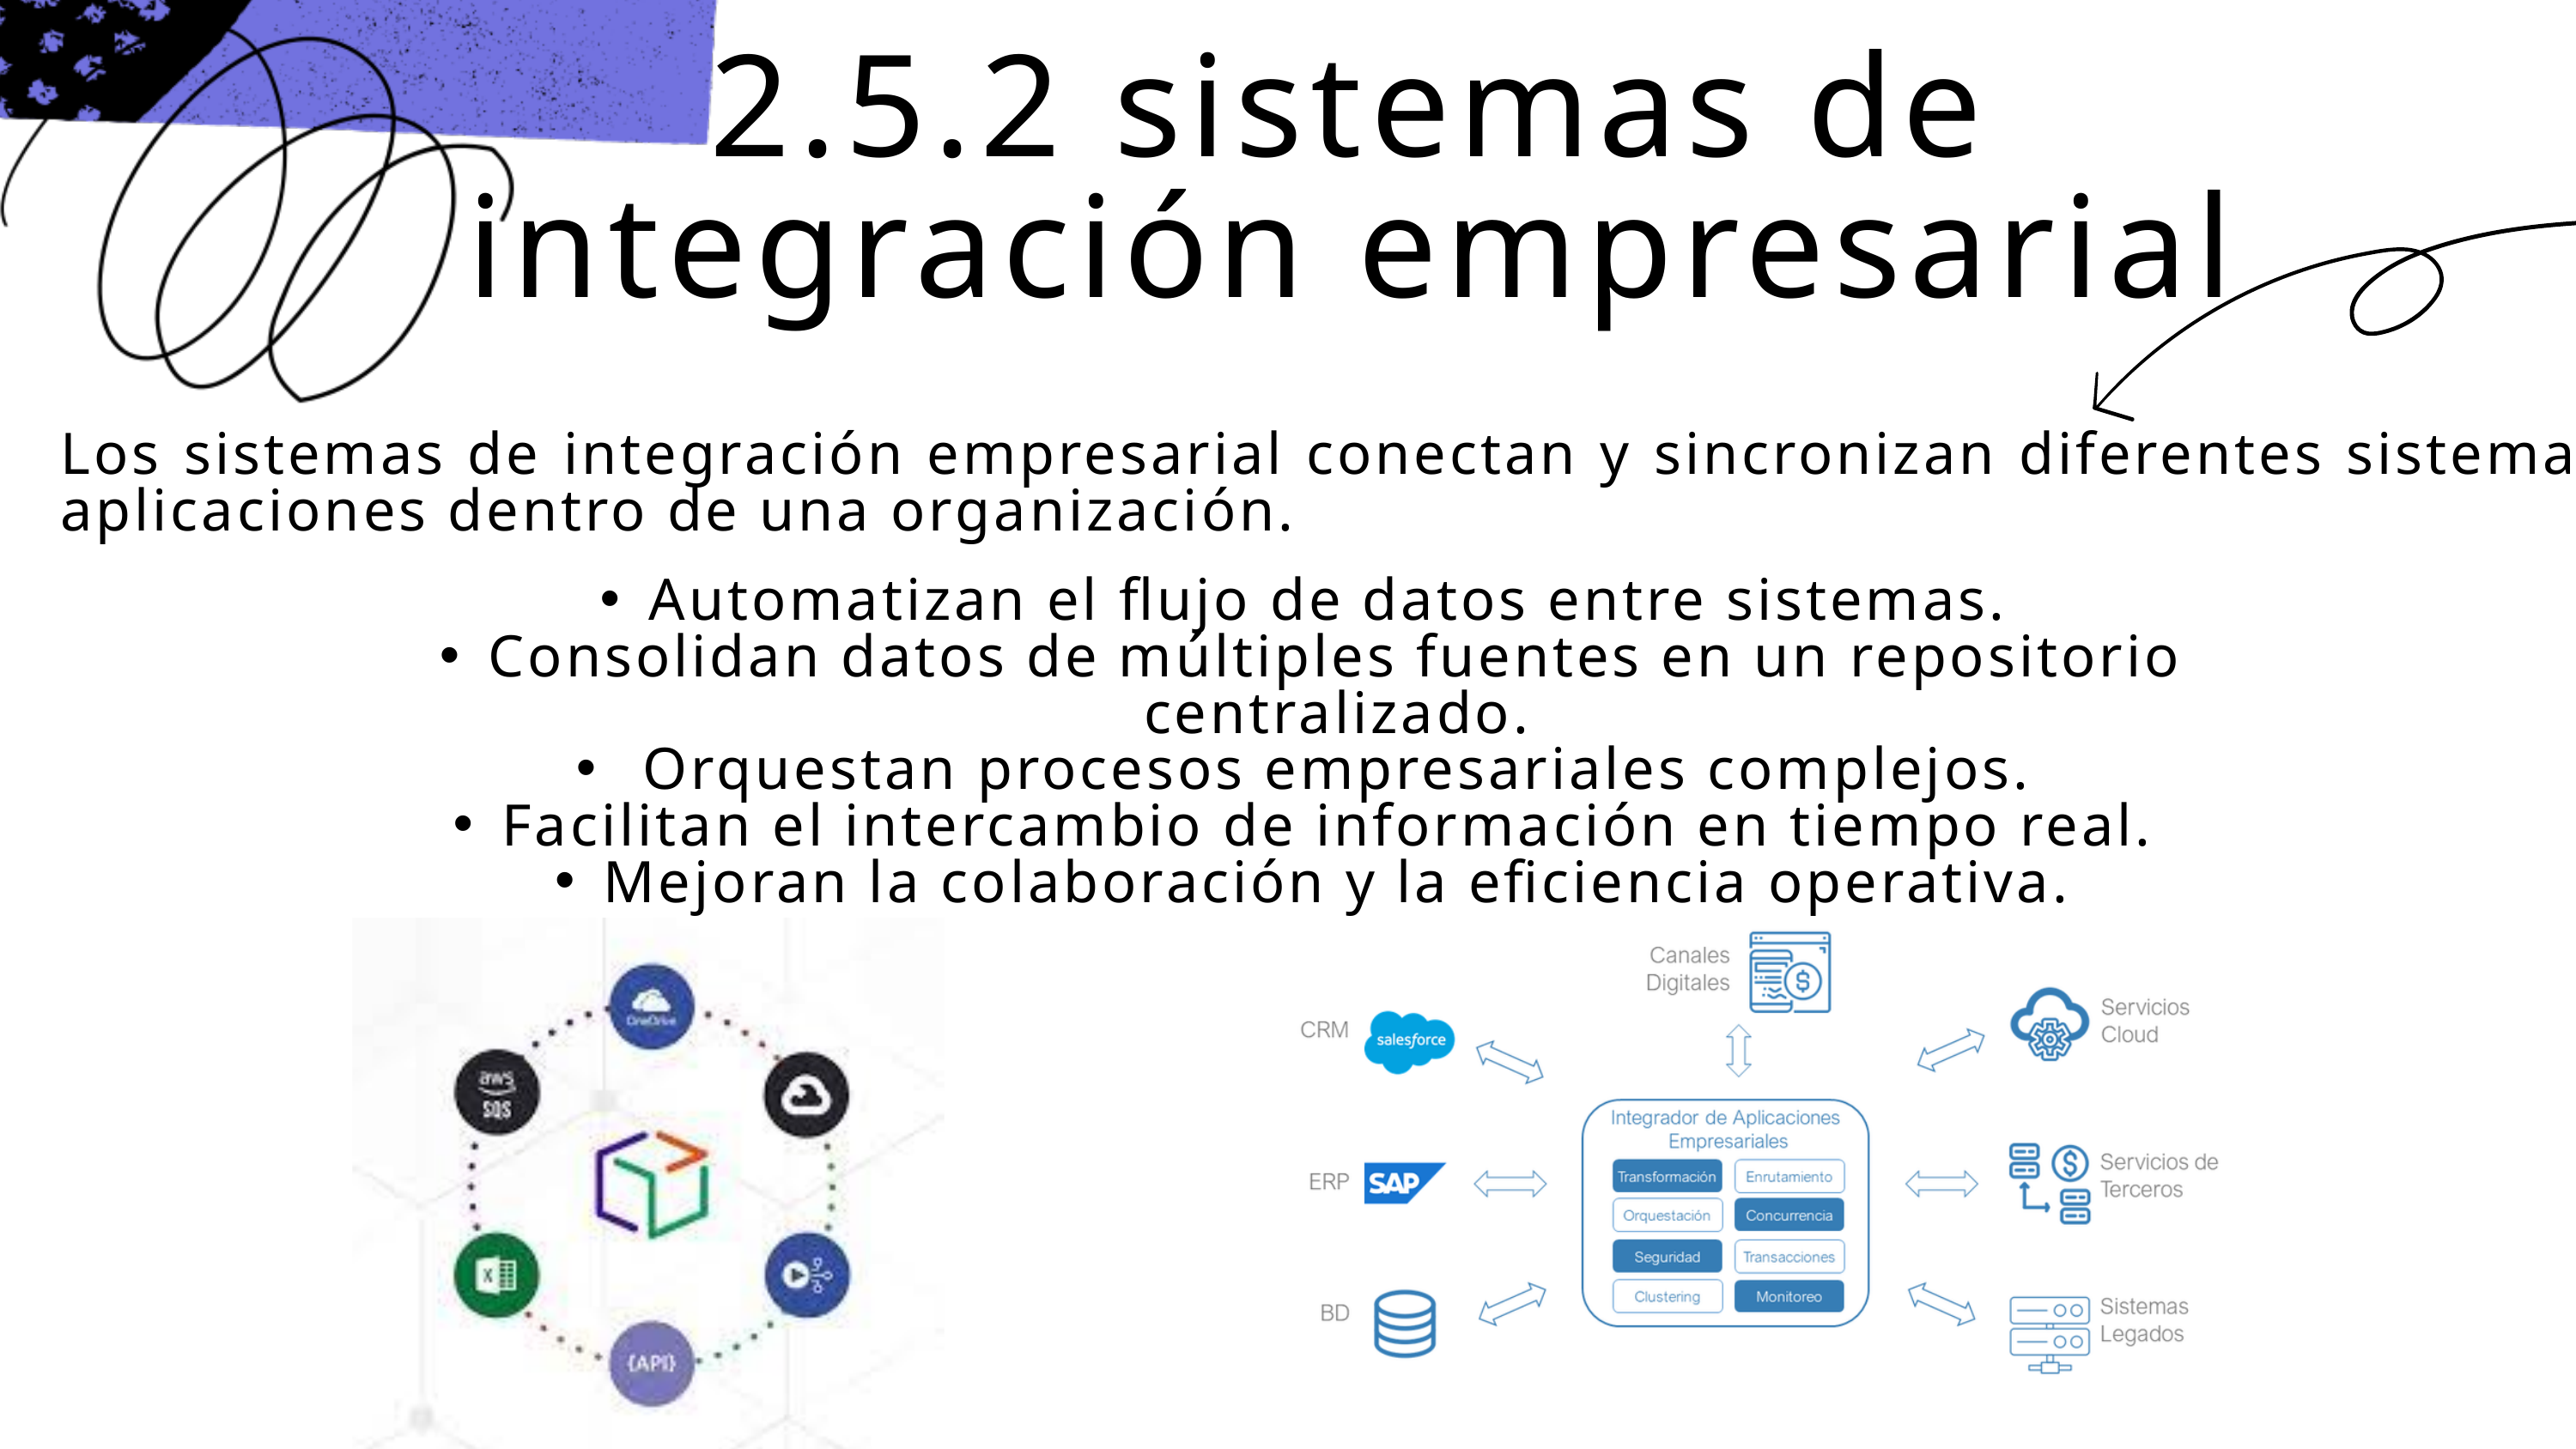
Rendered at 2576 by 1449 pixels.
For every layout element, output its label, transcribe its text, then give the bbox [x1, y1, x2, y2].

text_box [352, 918, 945, 1449]
text_box Automatizan el flujo de datos entre sistemas. Consolidan datos de múltiples fuentes en un repositorio centralizado. Orquestan procesos empresariales complejos. Facilitan el intercambio de información en tiempo real. Mejoran la colaboración y la eficiencia operativa. [238, 575, 2338, 914]
text_box [1288, 918, 2235, 1401]
text_box [0, 0, 727, 412]
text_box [2092, 217, 2576, 422]
text_box Los sistemas de integración empresarial conectan y sincronizan diferentes sistemas y aplicaciones dentro de una organización. [60, 429, 2576, 543]
text_box 2.5.2 sistemas de integración empresarial [352, 44, 2351, 326]
